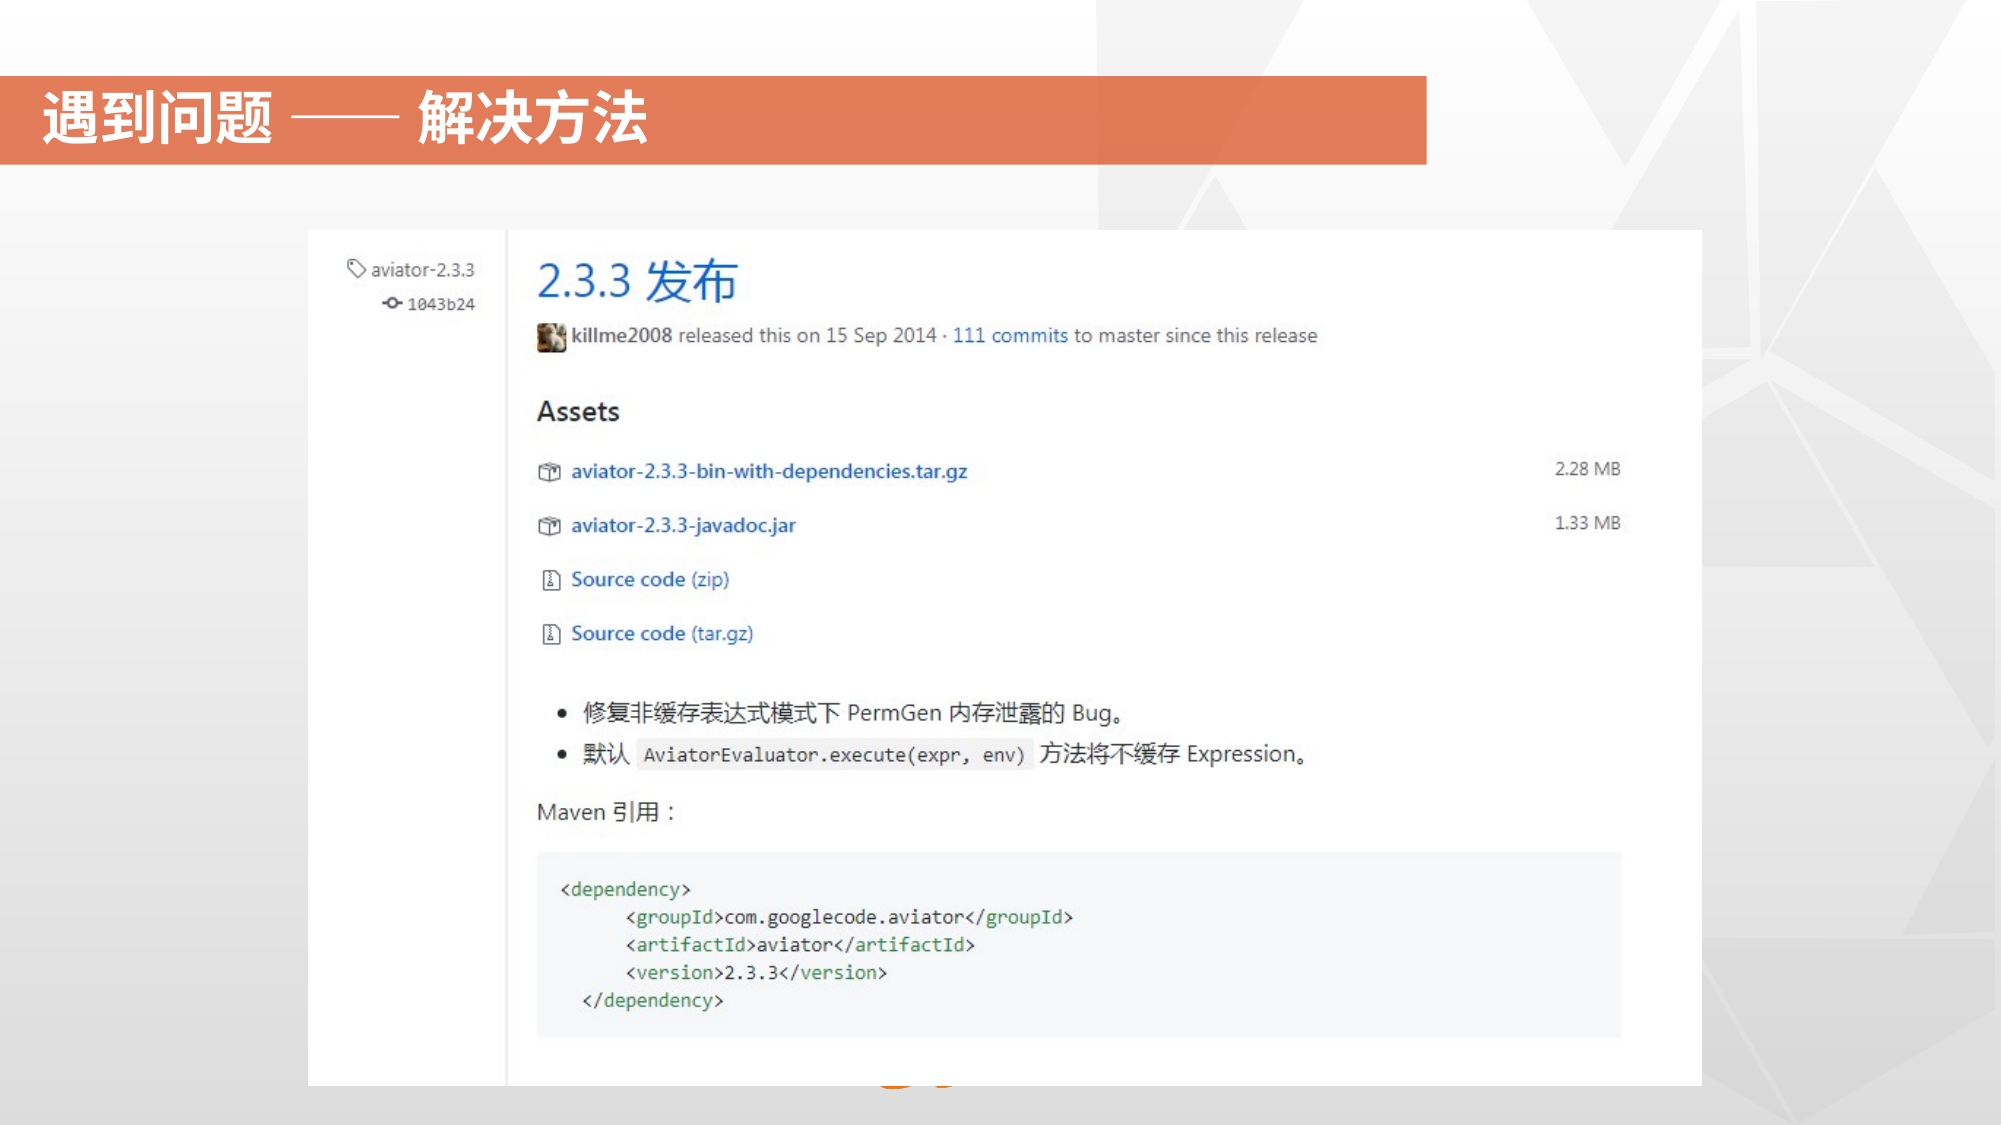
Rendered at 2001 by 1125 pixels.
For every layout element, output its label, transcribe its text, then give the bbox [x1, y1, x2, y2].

text_box [0, 75, 1428, 166]
text_box 遇到问题 —— 解决方法 [26, 73, 1450, 159]
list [308, 230, 1702, 1086]
